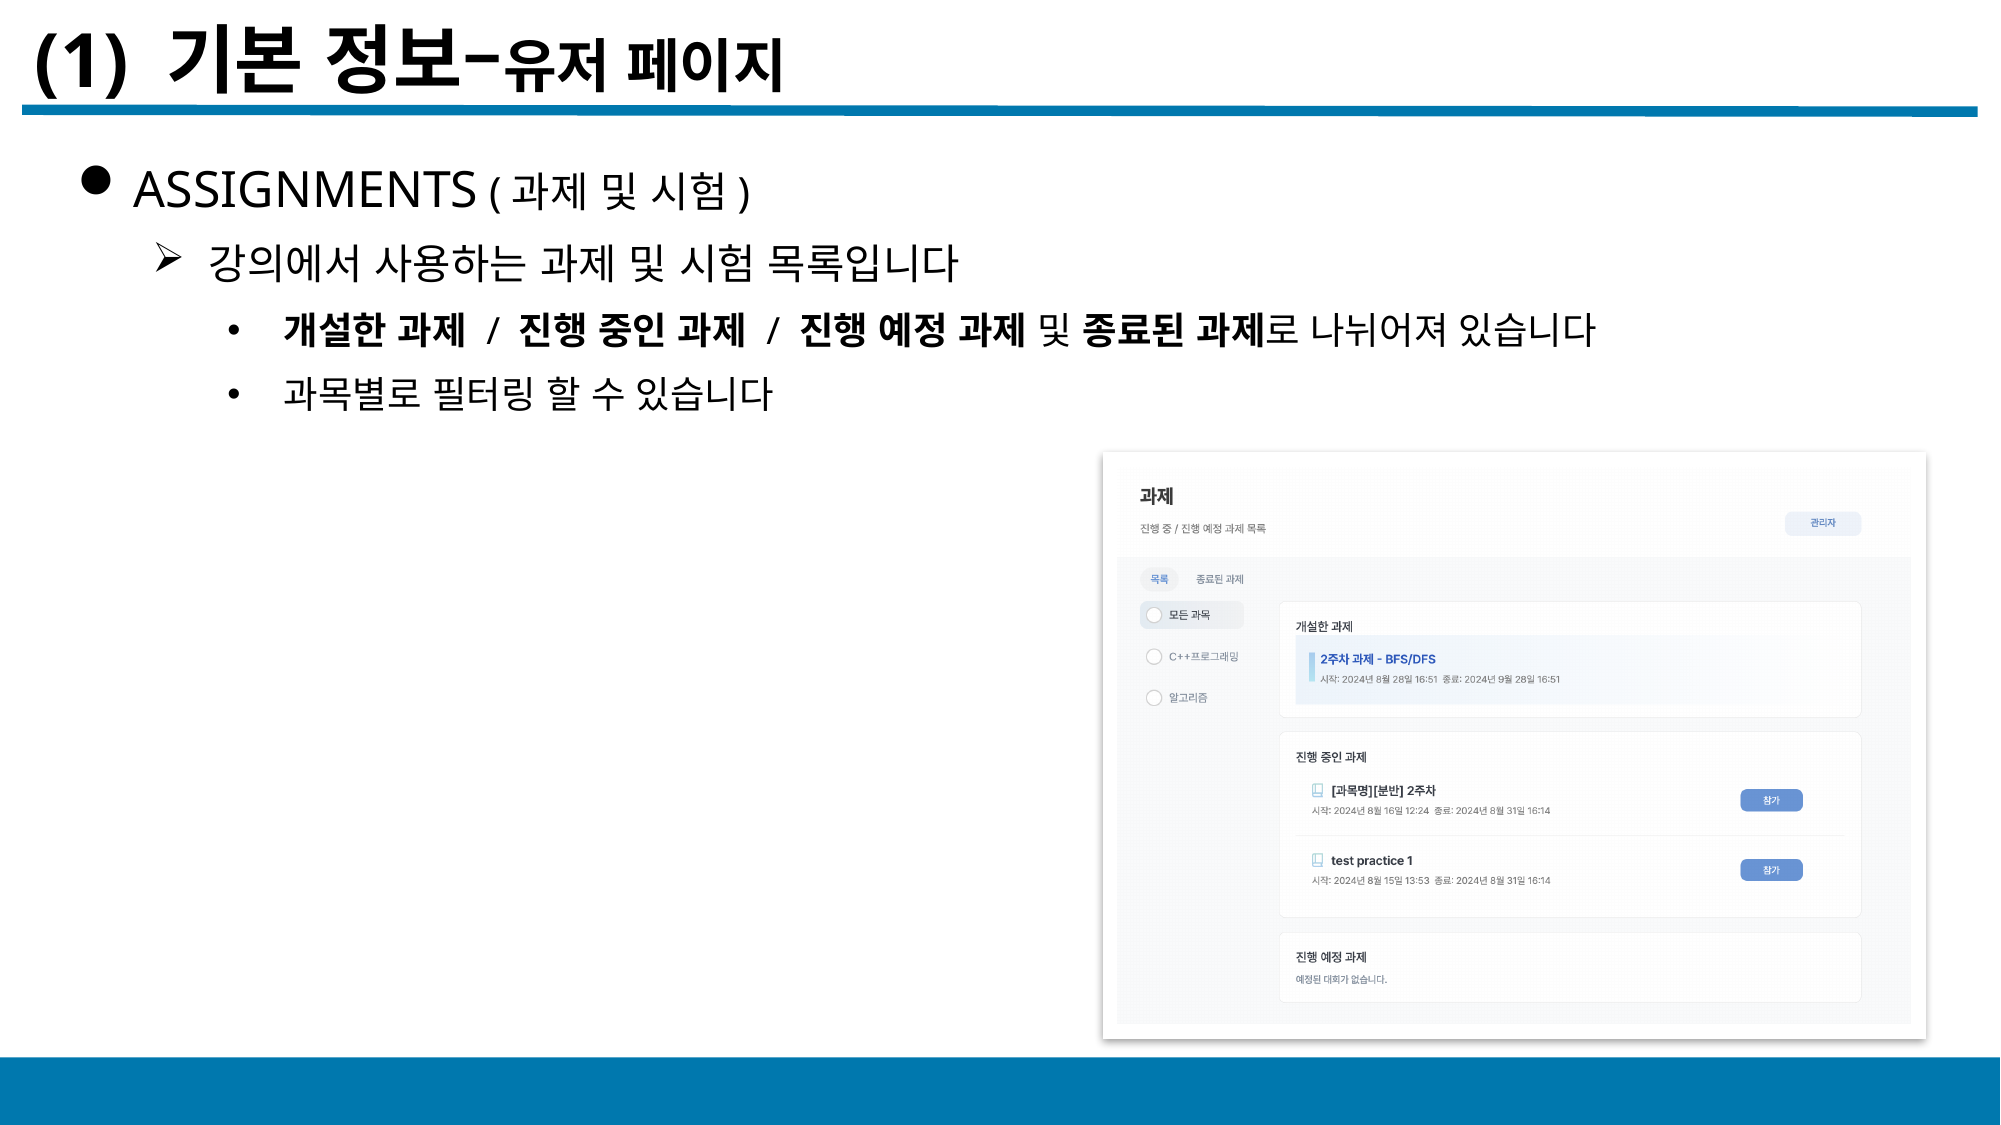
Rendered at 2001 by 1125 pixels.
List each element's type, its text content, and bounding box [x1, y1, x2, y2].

title (1) 기본 정보–유저 페이지 [0, 0, 2000, 112]
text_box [21, 109, 1979, 113]
text_box [0, 1056, 2000, 1125]
picture [1116, 466, 1912, 1025]
subtitle ASSIGNMENTS (과제 및 시험) 강의에서 사용하는 과제 및 시험 목록입니다 개설한 과제 / 진행 중인 과제 / 진행 예정 과제 및 종료된 과제로 나뉘어져 있습니다 과목별로 필터링 할 수 있습니다 [62, 137, 1943, 1024]
